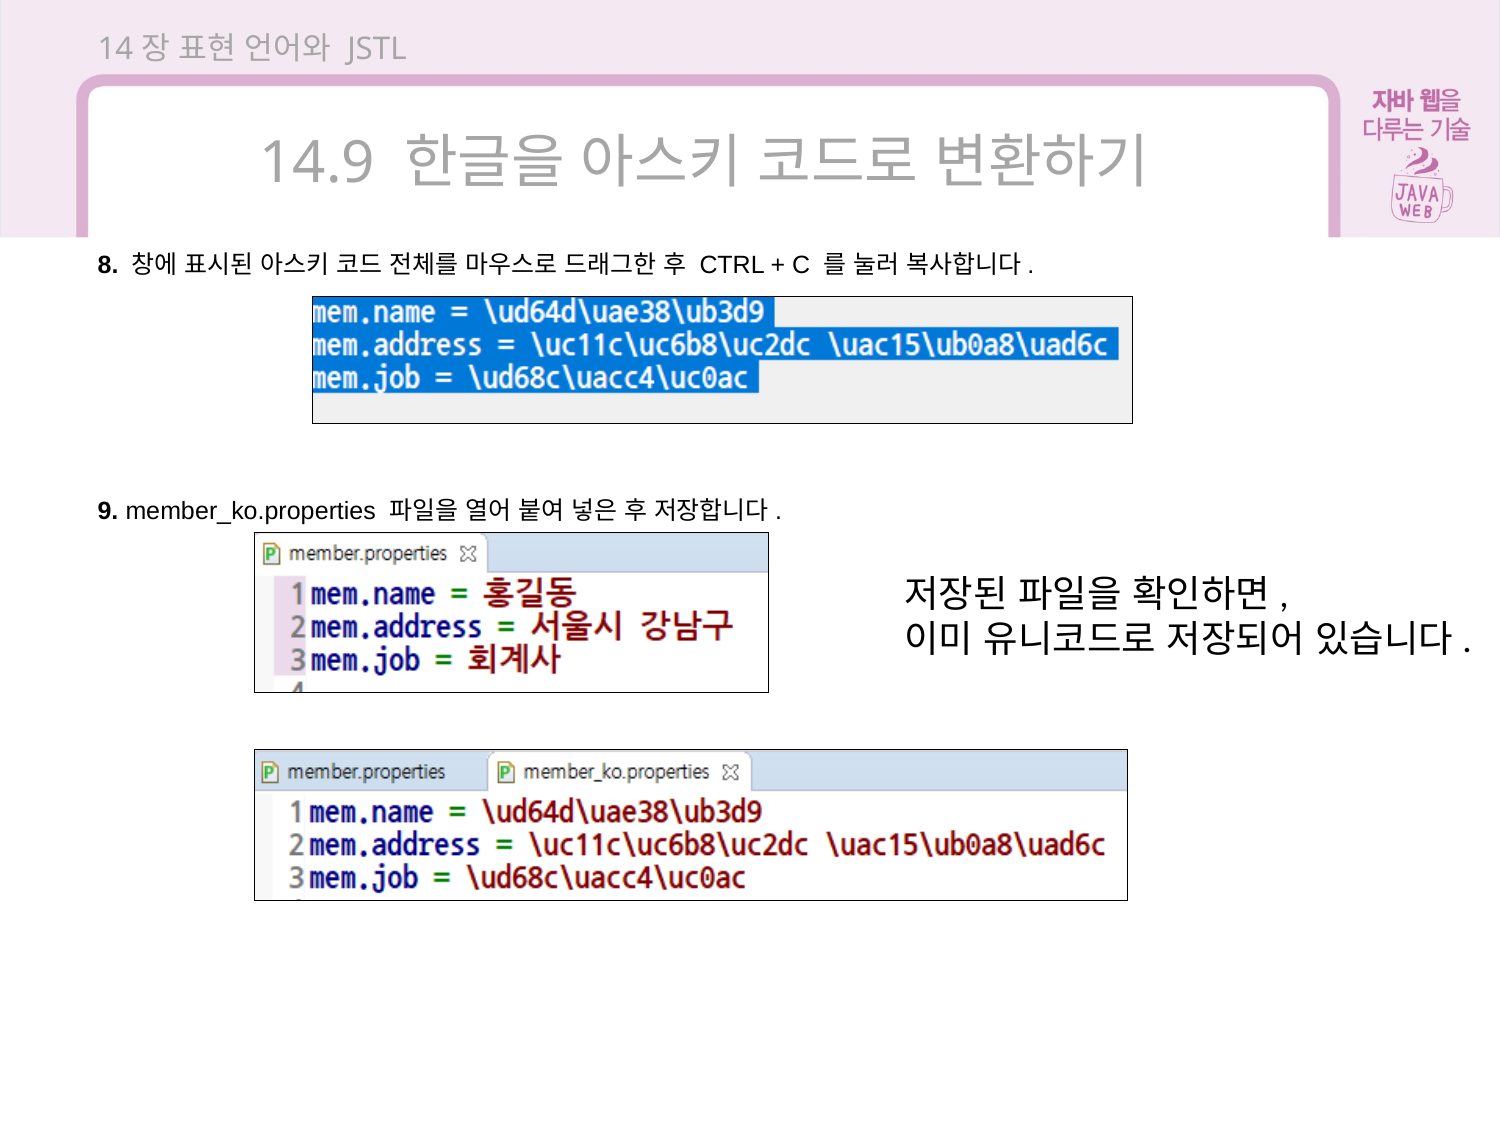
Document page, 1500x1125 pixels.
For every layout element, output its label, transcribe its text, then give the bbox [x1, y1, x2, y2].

text_box 저장된 파일을 확인하면, 이미 유니코드로 저장되어 있습니다. [889, 562, 1487, 668]
text_box 8. 창에 표시된 아스키 코드 전체를 마우스로 드래그한 후 CTRL + C 를 눌러 복사합니다. [82, 241, 1332, 286]
picture [0, 0, 1500, 1125]
text_box 14.9 한글을 아스키 코드로 변환하기 [178, 117, 1229, 202]
text_box 14장 표현 언어와 JSTL [82, 0, 1133, 74]
text_box 9. member_ko.properties 파일을 열어 붙여 넣은 후 저장합니다. [82, 487, 1238, 533]
